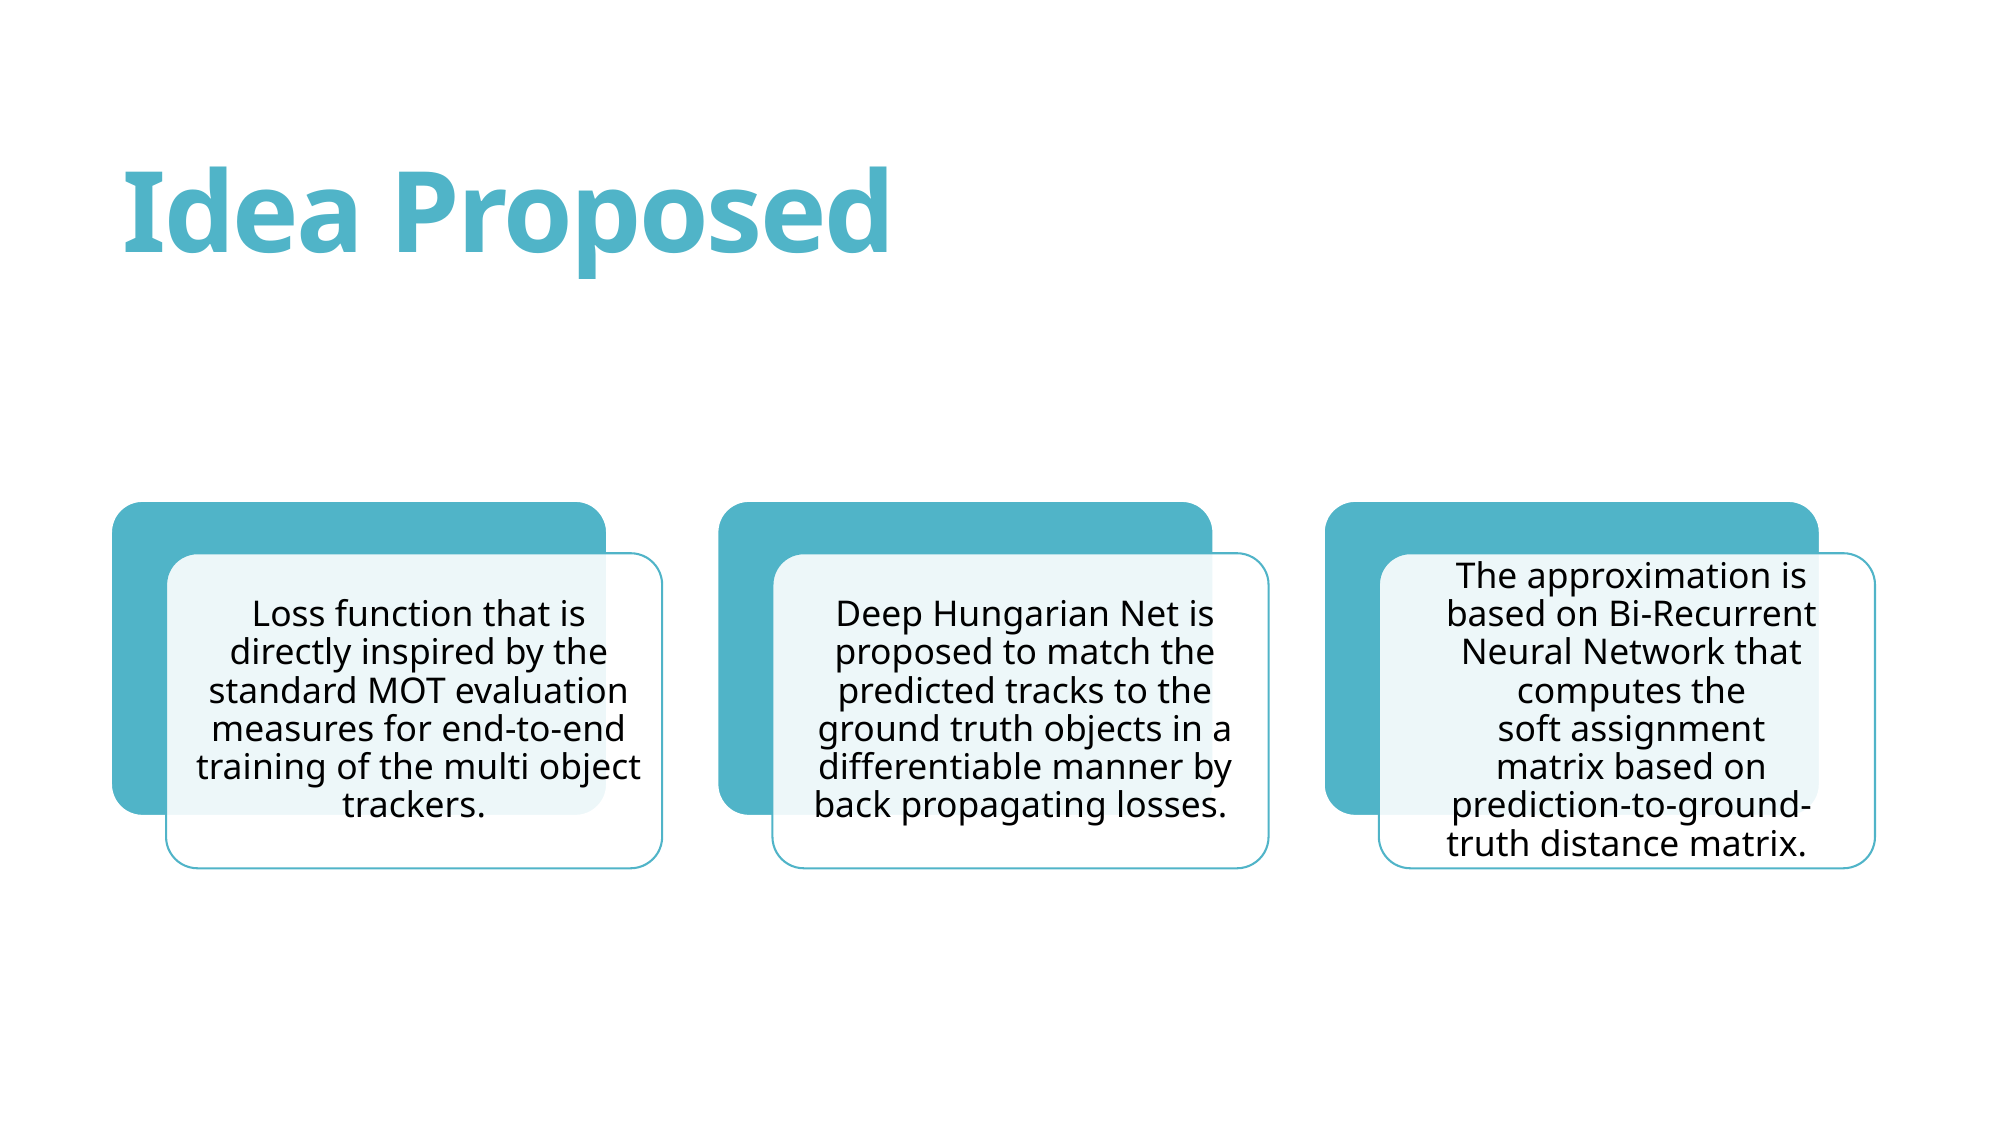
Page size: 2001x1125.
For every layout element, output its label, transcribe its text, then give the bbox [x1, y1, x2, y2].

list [110, 389, 1876, 980]
title Idea Proposed [107, 81, 1875, 354]
